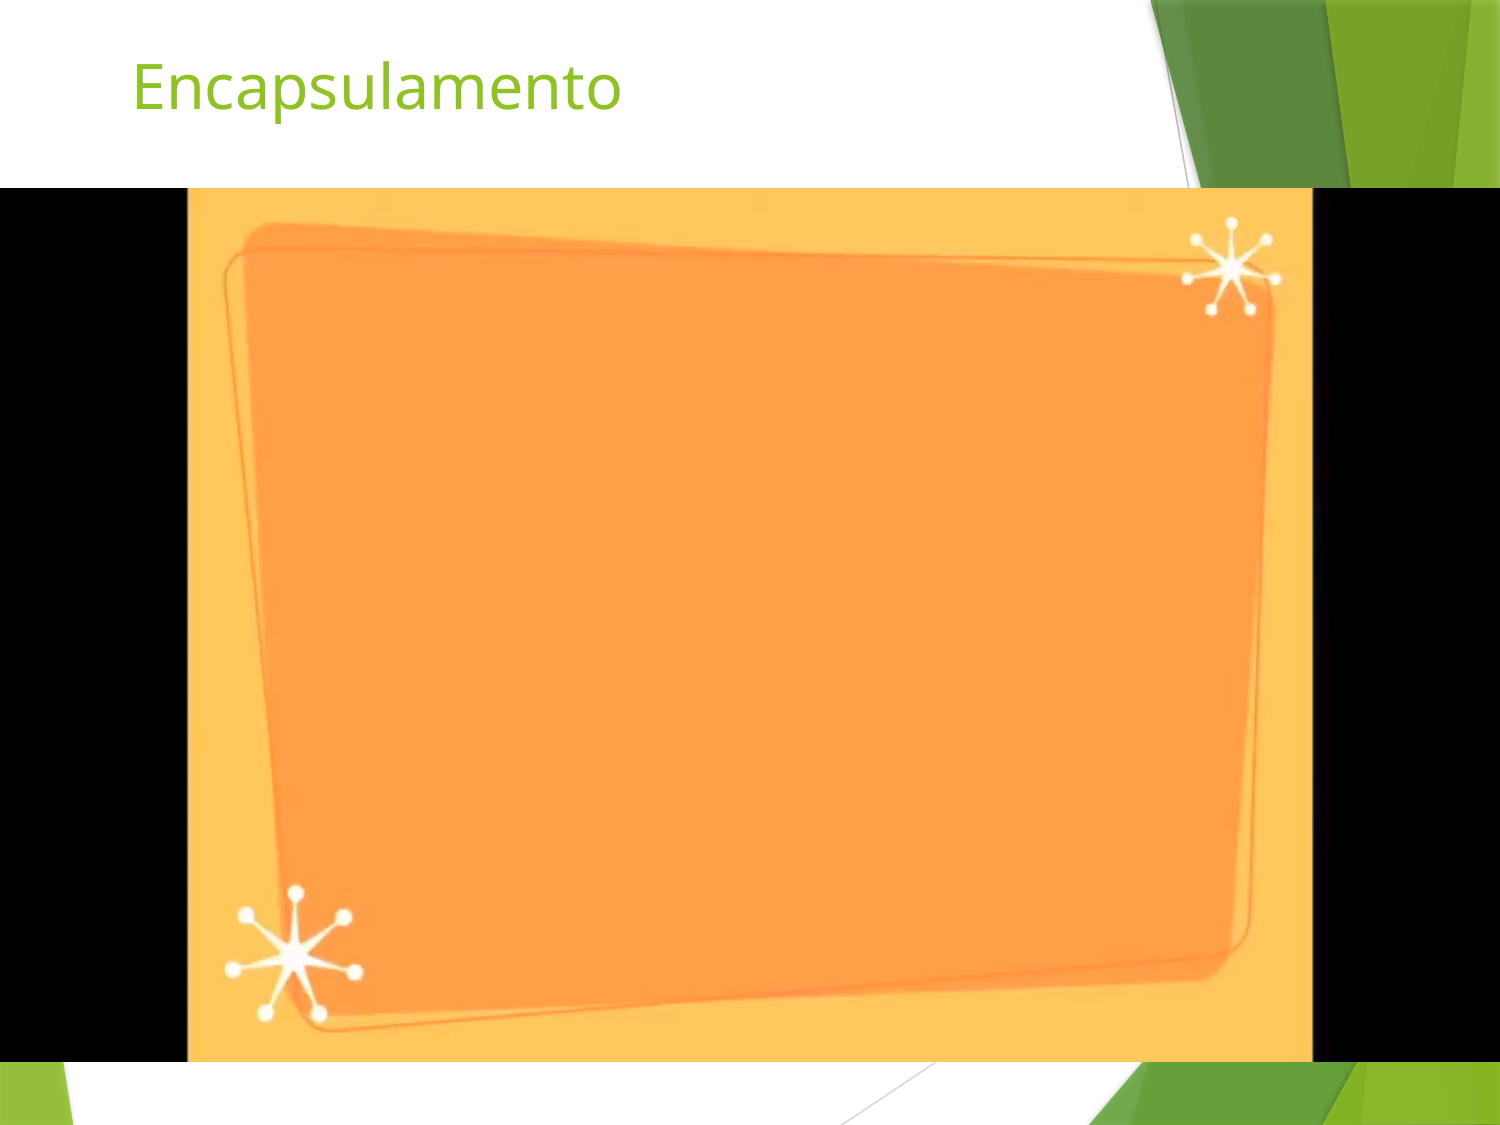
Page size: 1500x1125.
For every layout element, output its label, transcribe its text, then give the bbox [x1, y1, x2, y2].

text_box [0, 186, 1500, 1063]
title Encapsulamento [116, 39, 1384, 131]
